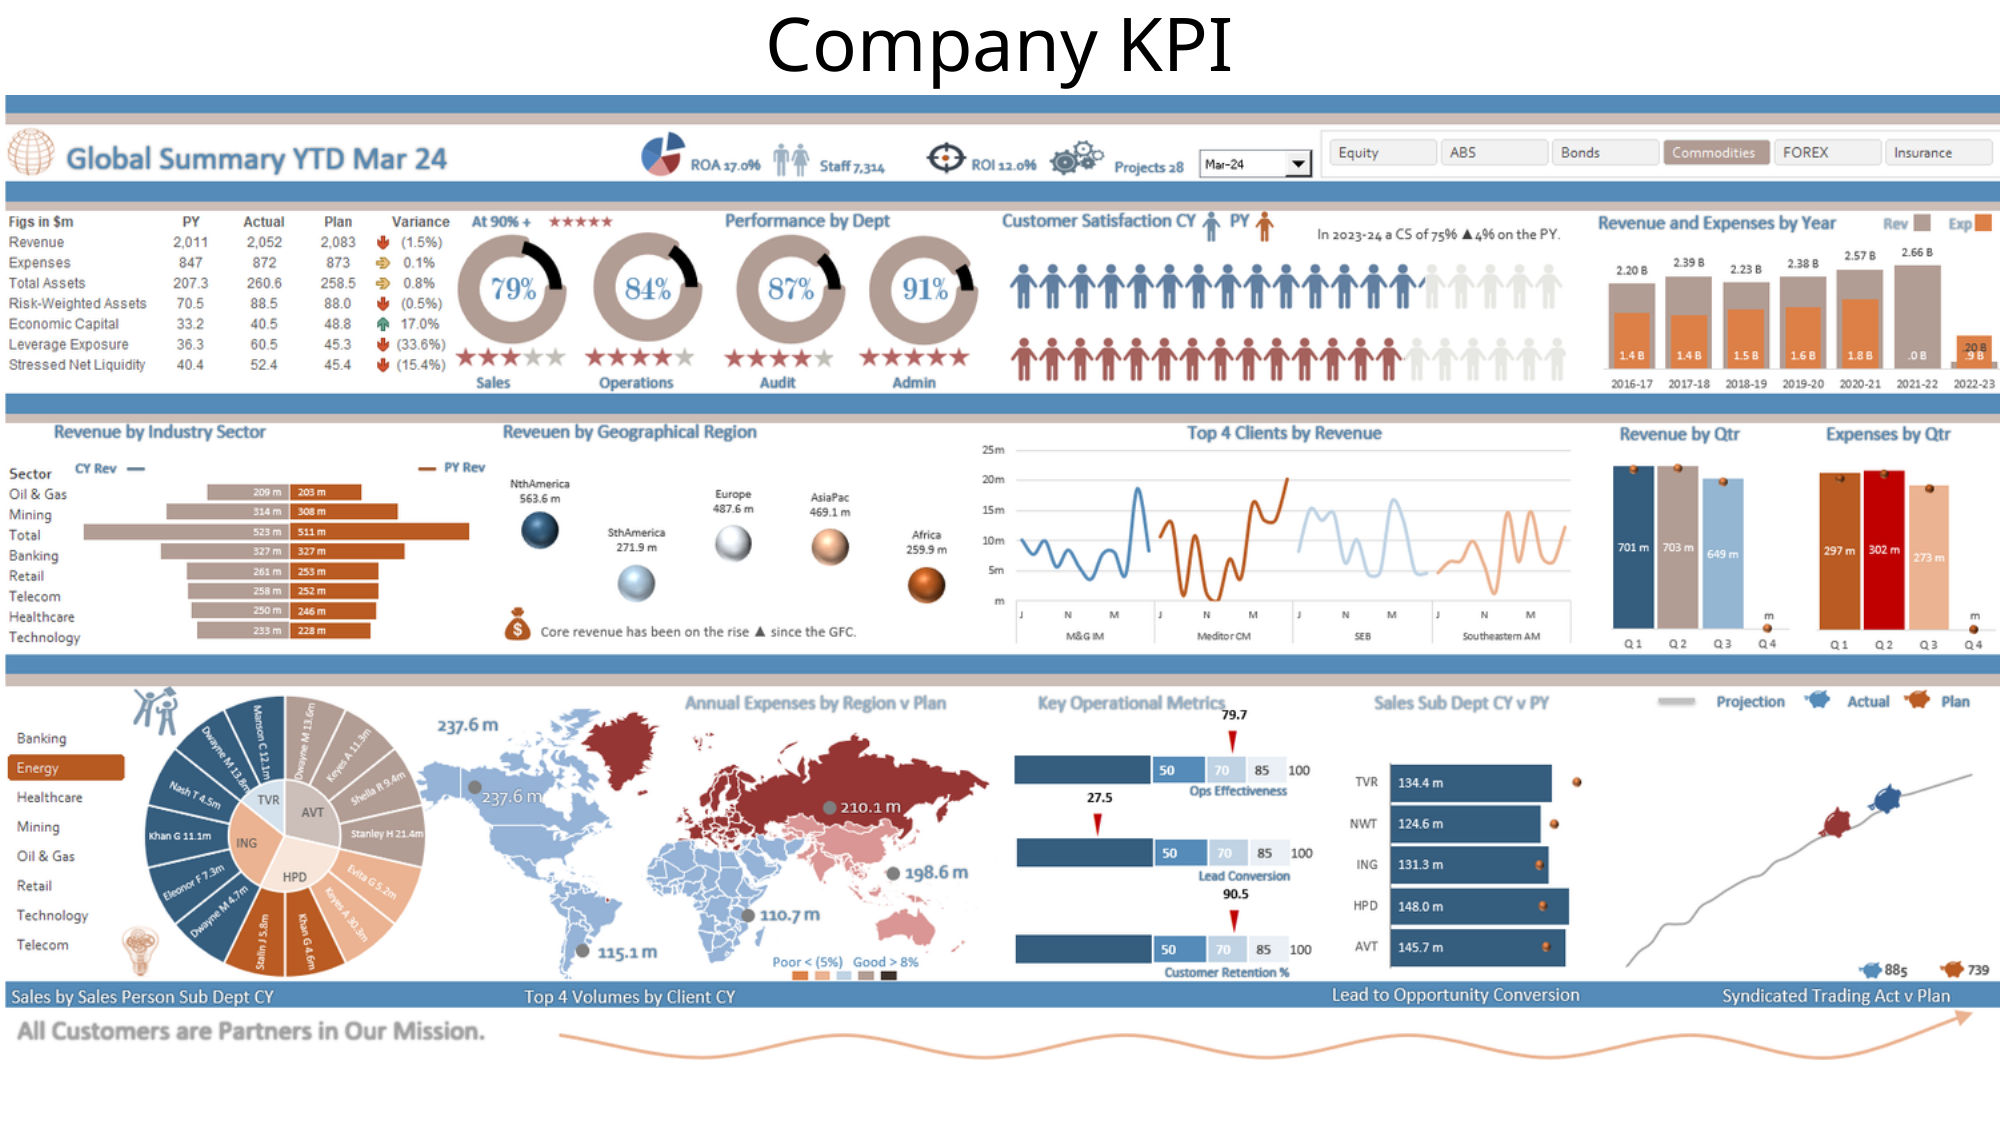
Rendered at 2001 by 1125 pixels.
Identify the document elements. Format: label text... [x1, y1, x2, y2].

picture [0, 95, 2000, 1068]
title Company KPI [137, 0, 1863, 95]
